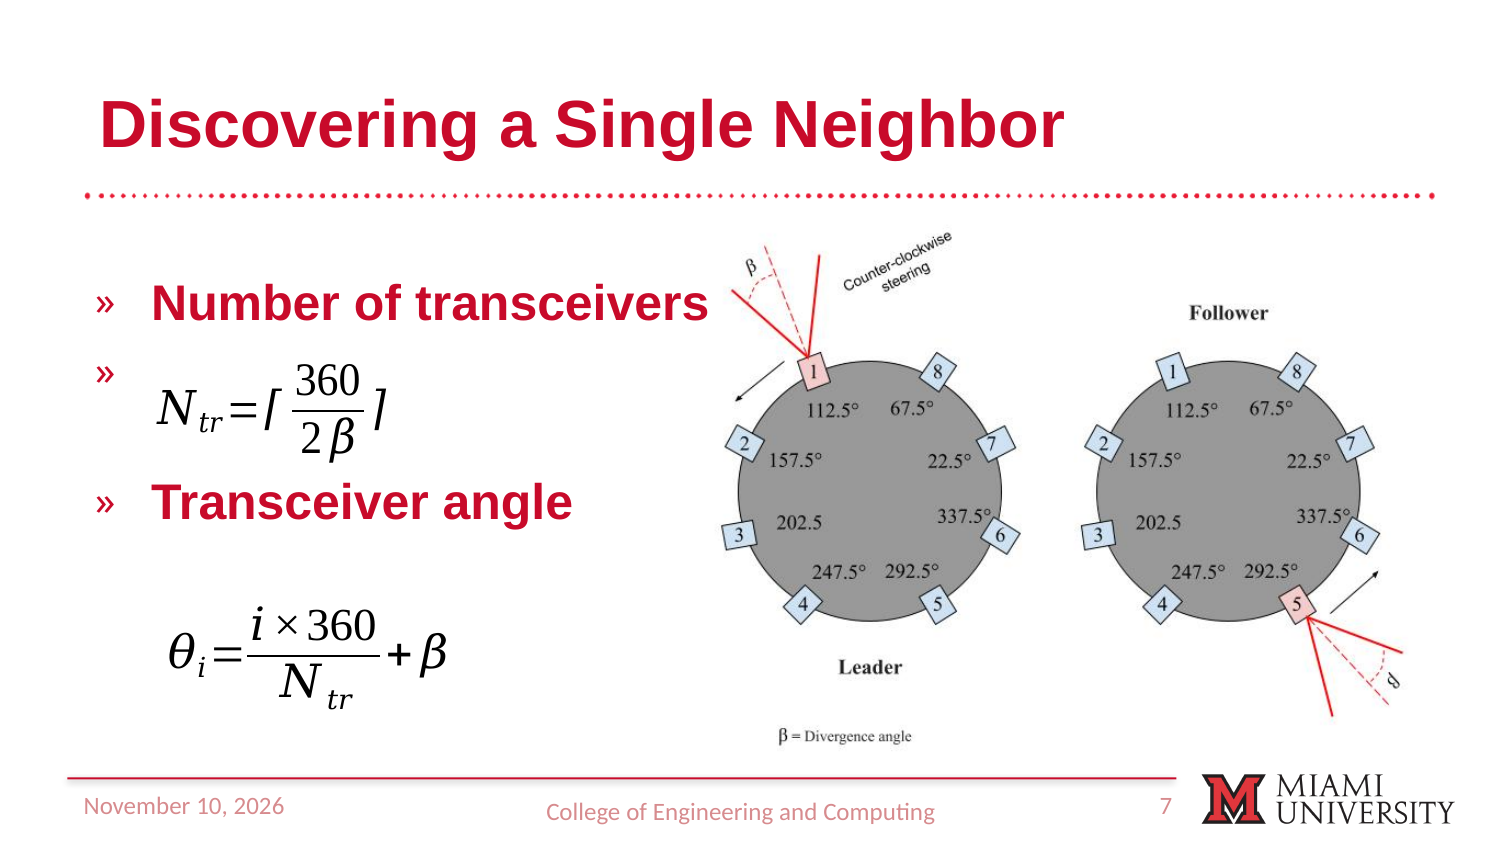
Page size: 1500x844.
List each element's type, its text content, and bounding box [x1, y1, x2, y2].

text_box Discovering a Single Neighbor [84, 73, 1305, 185]
text_box 13 April 2022 [68, 781, 407, 827]
picture [708, 216, 1432, 772]
text_box Number of transceivers Transceiver angle [80, 262, 703, 712]
text_box College of Engineering and Computing [487, 787, 995, 833]
picture [84, 192, 1435, 200]
text_box 7 [1069, 781, 1188, 827]
